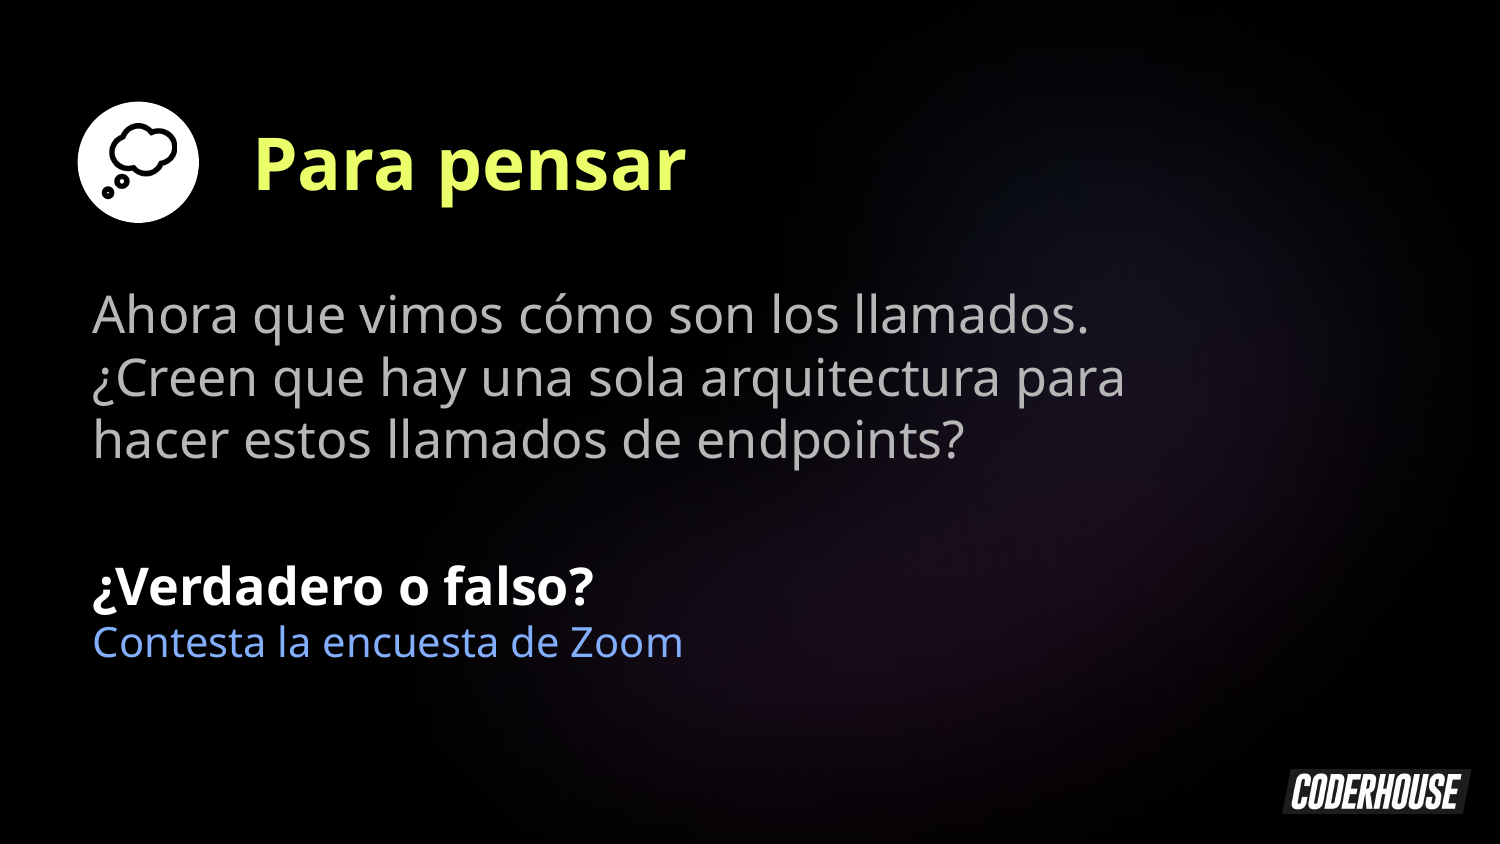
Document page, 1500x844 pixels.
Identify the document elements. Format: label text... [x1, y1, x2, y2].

picture [0, 0, 1500, 844]
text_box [77, 101, 200, 224]
text_box Ahora que vimos cómo son los llamados. ¿Creen que hay una sola arquitectura para hacer estos llamados de endpoints? [77, 266, 1254, 485]
text_box ¿Verdadero o falso? Contesta la encuesta de Zoom [77, 537, 1254, 681]
text_box Para pensar [237, 112, 1414, 222]
